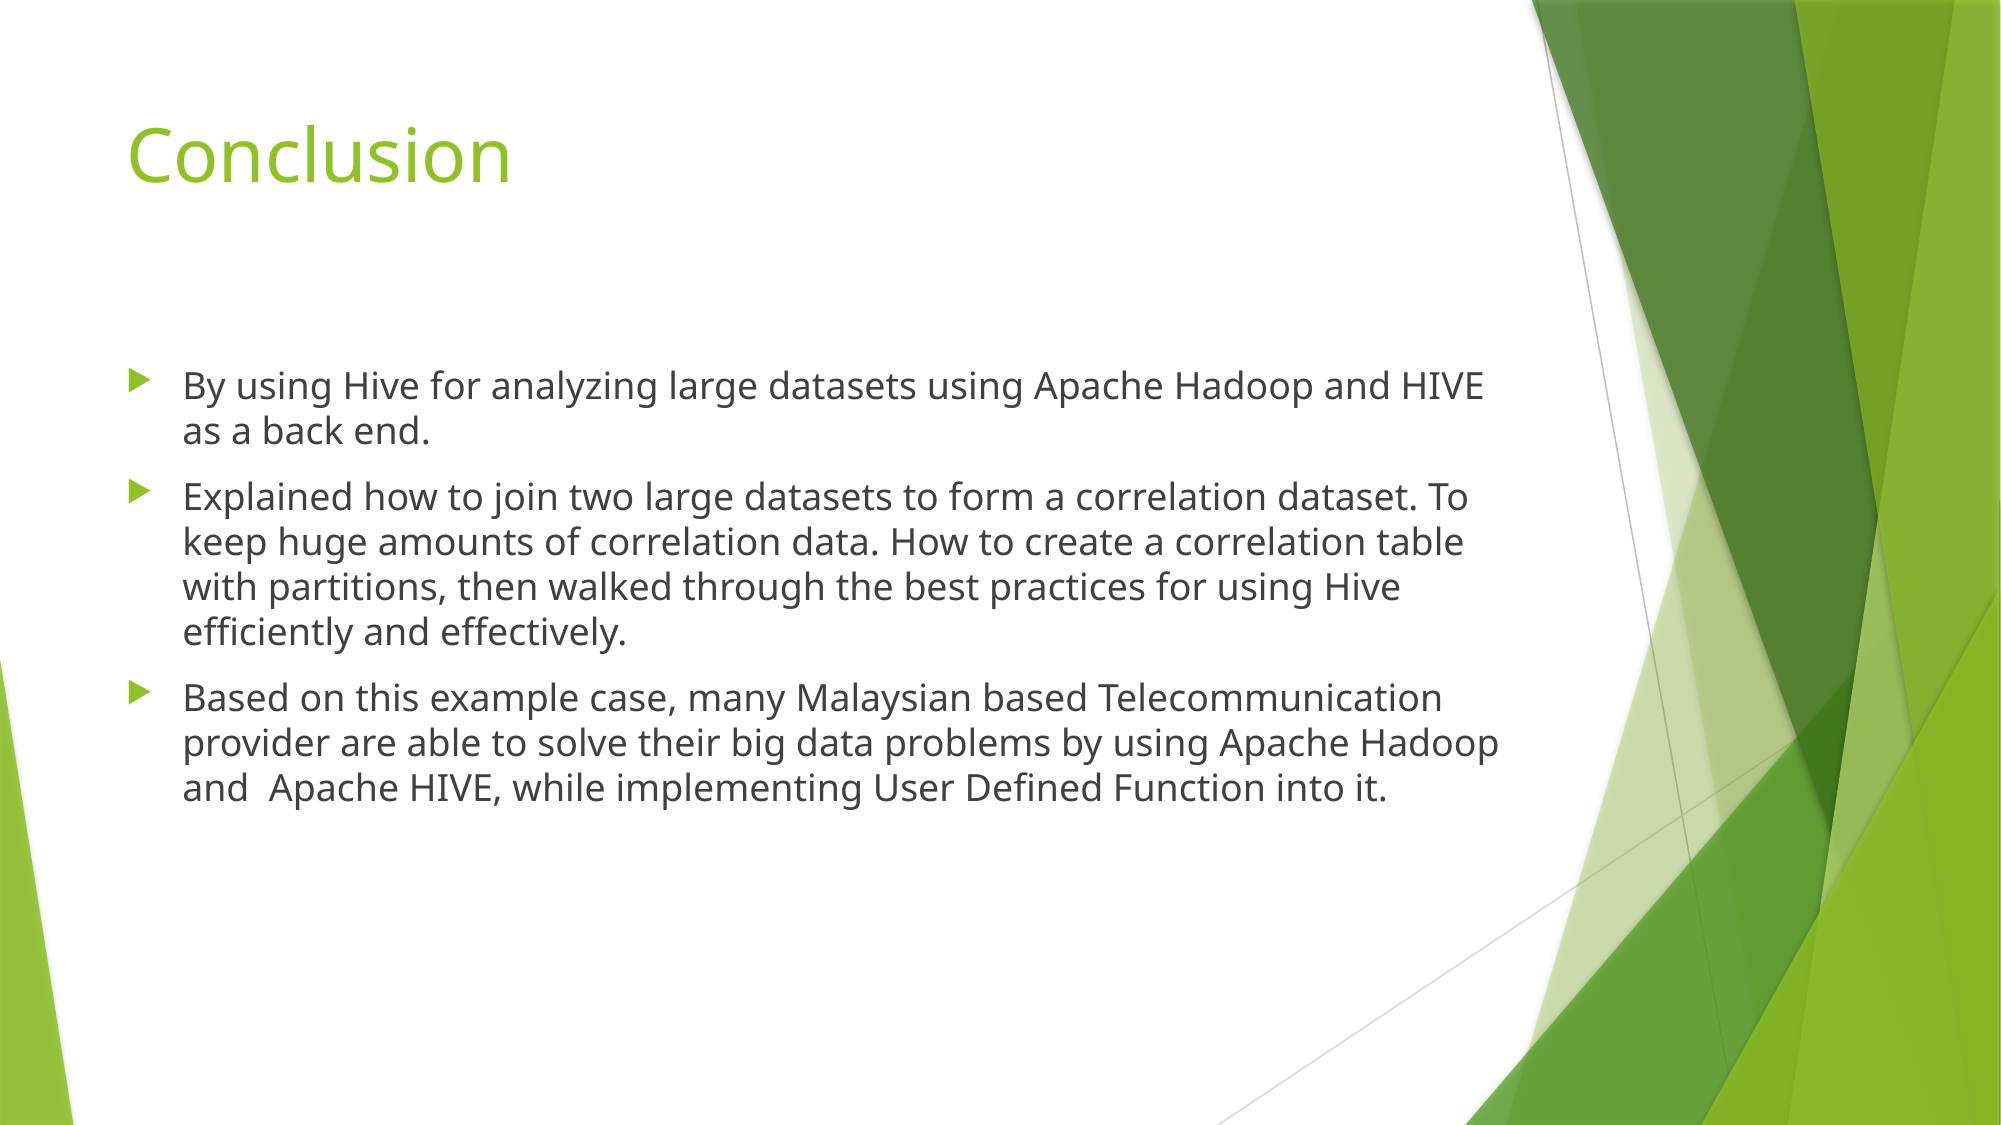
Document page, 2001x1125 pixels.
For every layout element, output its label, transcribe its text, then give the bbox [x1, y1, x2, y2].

title Conclusion [111, 99, 1522, 317]
list By using Hive for analyzing large datasets using Apache Hadoop and HIVE as a back end. Explained how to join two large datasets to form a correlation dataset. To keep huge amounts of correlation data. How to create a correlation table with partitions, then walked through the best practices for using Hive efficiently and effectively. Based on this example case, many Malaysian based Telecommunication provider are able to solve their big data problems by using Apache Hadoop and Apache HIVE, while implementing User Defined Function into it. [111, 354, 1522, 992]
